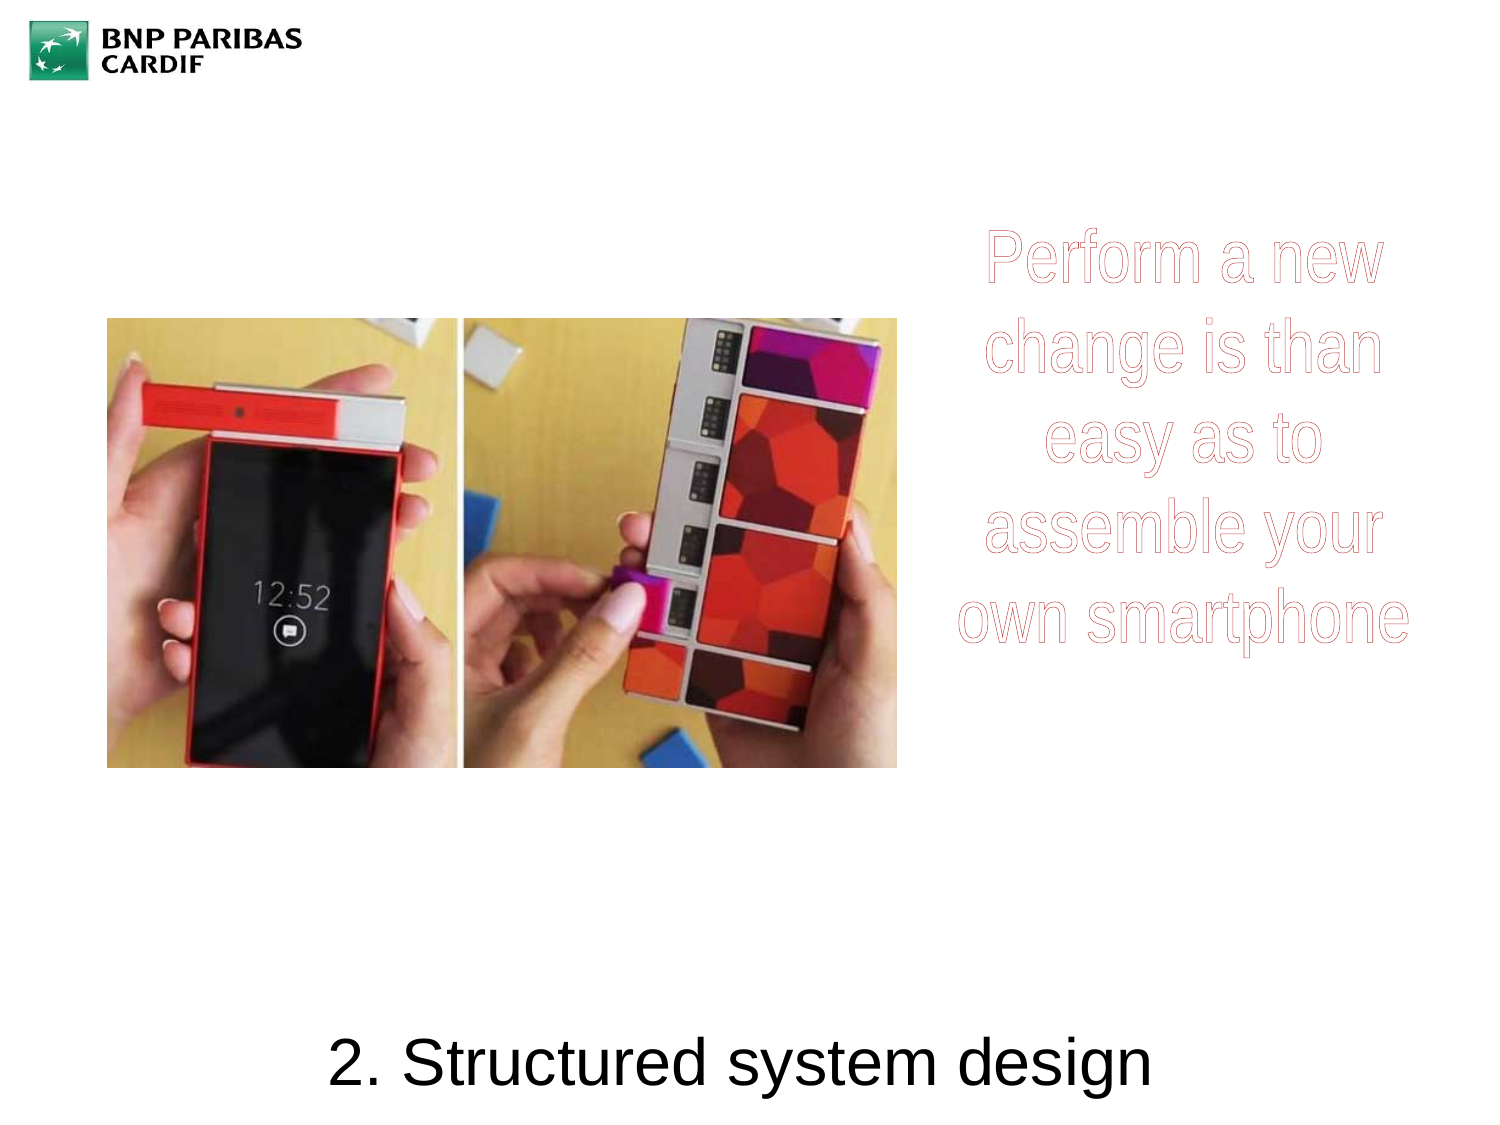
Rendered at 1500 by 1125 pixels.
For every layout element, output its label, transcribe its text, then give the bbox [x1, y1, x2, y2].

picture [21, 8, 306, 94]
text_box 2. Structured system design [231, 991, 1251, 1125]
text_box Perform a new change is than easy as to assemble your own smartphone [908, 199, 1459, 665]
picture [107, 318, 897, 769]
